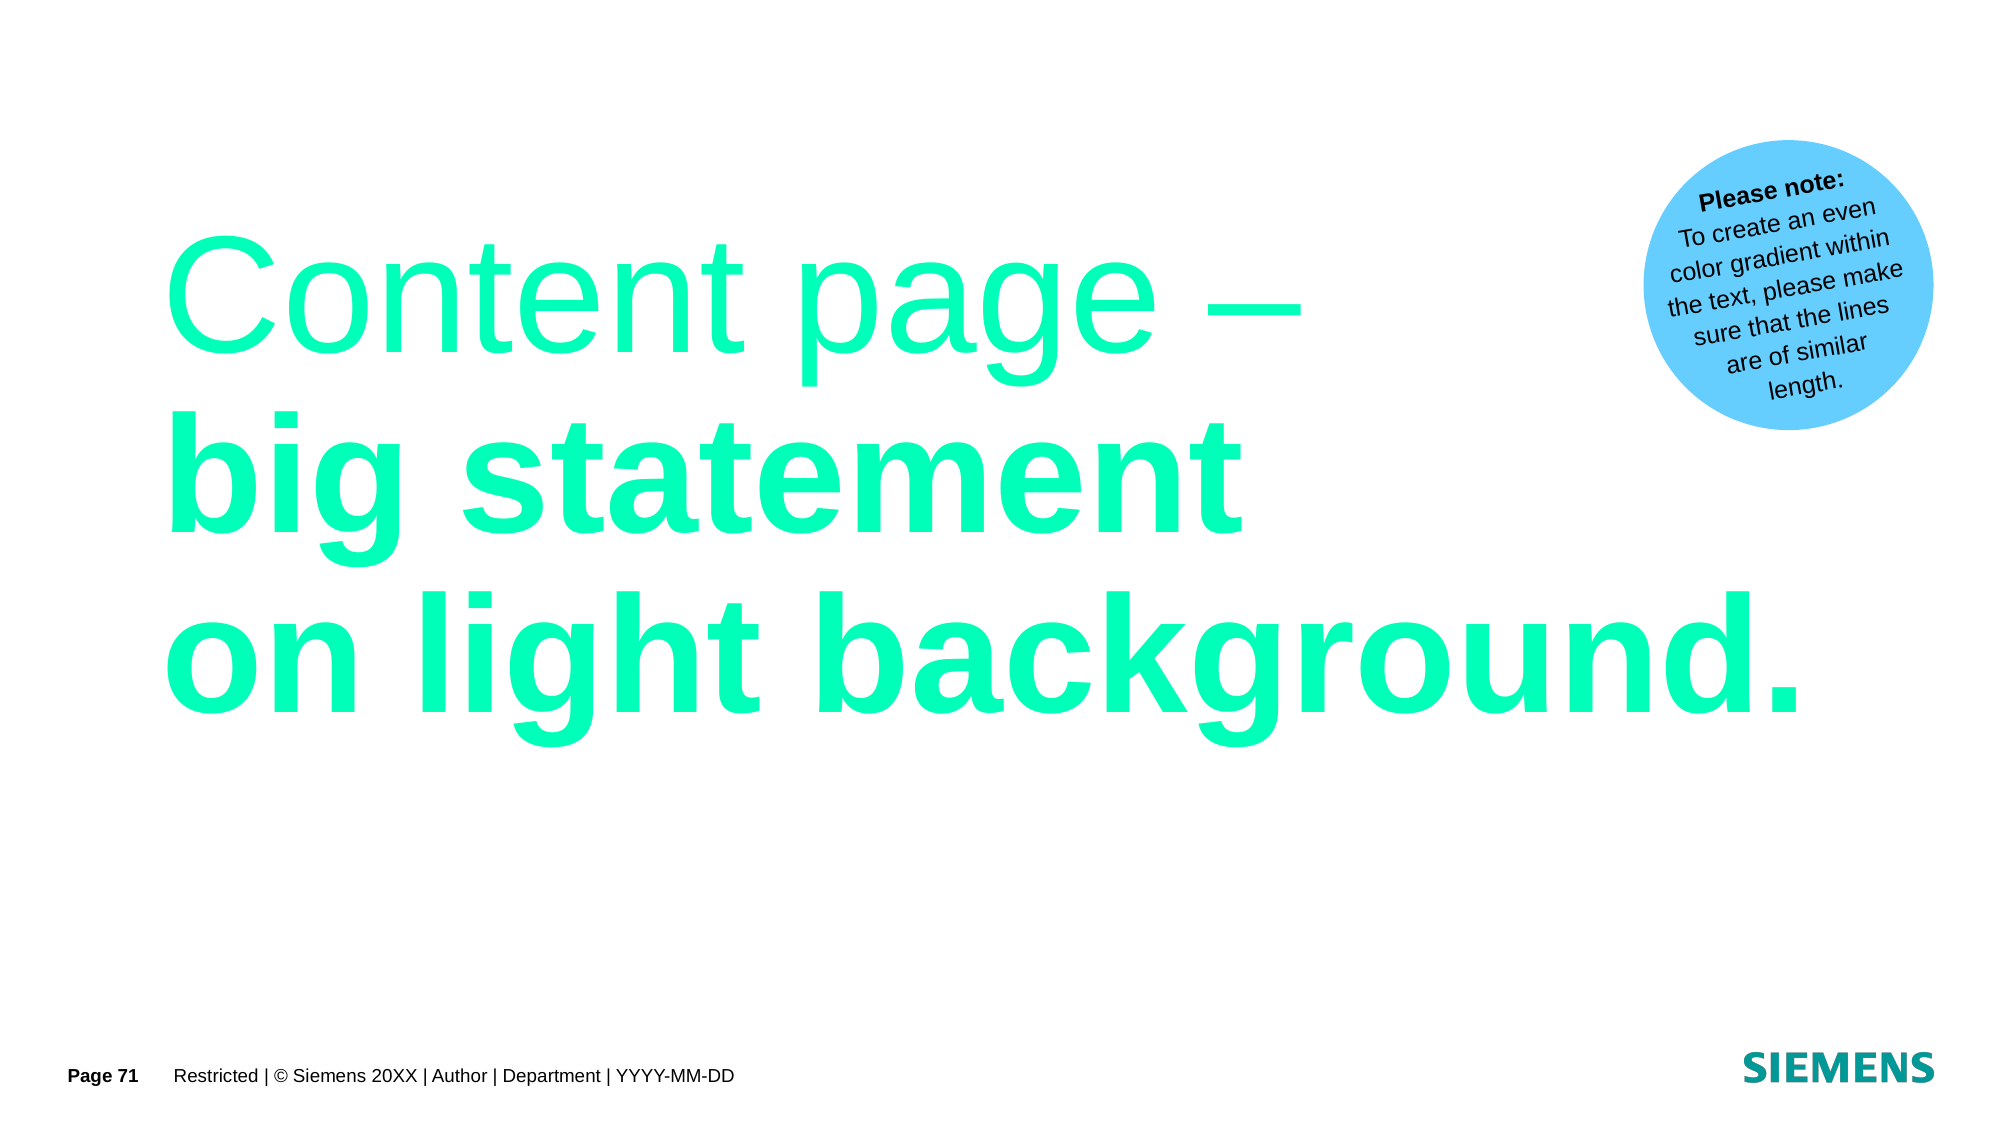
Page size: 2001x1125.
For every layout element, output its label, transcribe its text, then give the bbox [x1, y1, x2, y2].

footer Restricted | © Siemens 20XX | Author | Department | YYYY-MM-DD [174, 1035, 1686, 1125]
slide_number Page 71 [67, 1035, 174, 1125]
title Content page – big statement on light background. [161, 208, 1934, 953]
text_box Please note: To create an even color gradient within the text, please make sure that the lines are of similar length. [1643, 140, 1934, 431]
picture [1744, 1052, 1934, 1083]
